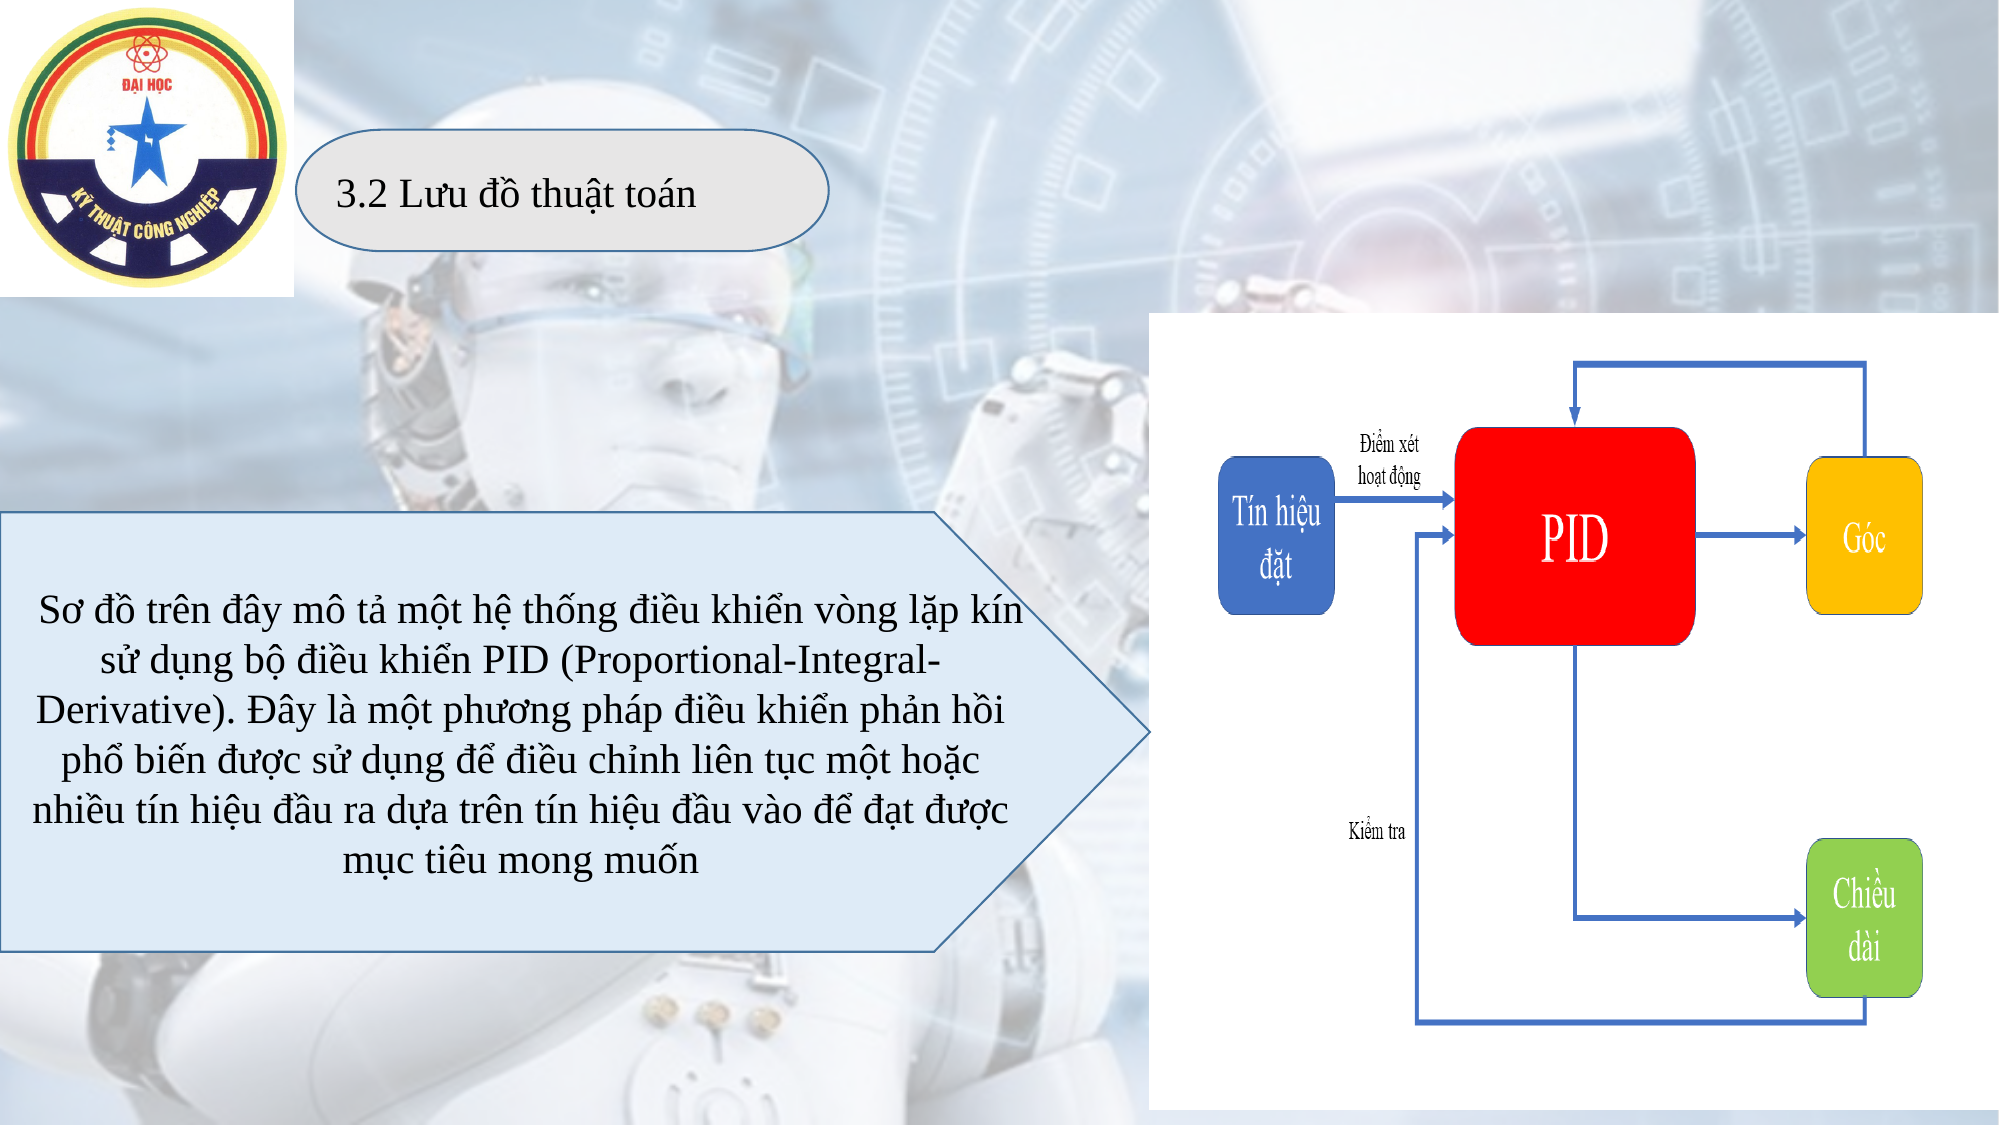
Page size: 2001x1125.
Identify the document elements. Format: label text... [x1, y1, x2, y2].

text_box Sơ đồ trên đây mô tả một hệ thống điều khiển vòng lặp kín sử dụng bộ điều khiển PID (Proportional-Integral-Derivative). Đây là một phương pháp điều khiển phản hồi phổ biến được sử dụng để điều chỉnh liên tục một hoặc nhiều tín hiệu đầu ra dựa trên tín hiệu đầu vào để đạt được mục tiêu mong muốn [0, 511, 1149, 953]
text_box 3.2 Lưu đồ thuật toán [295, 128, 830, 253]
text_box [67, 313, 470, 511]
picture [0, 0, 294, 297]
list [1149, 313, 2000, 1110]
